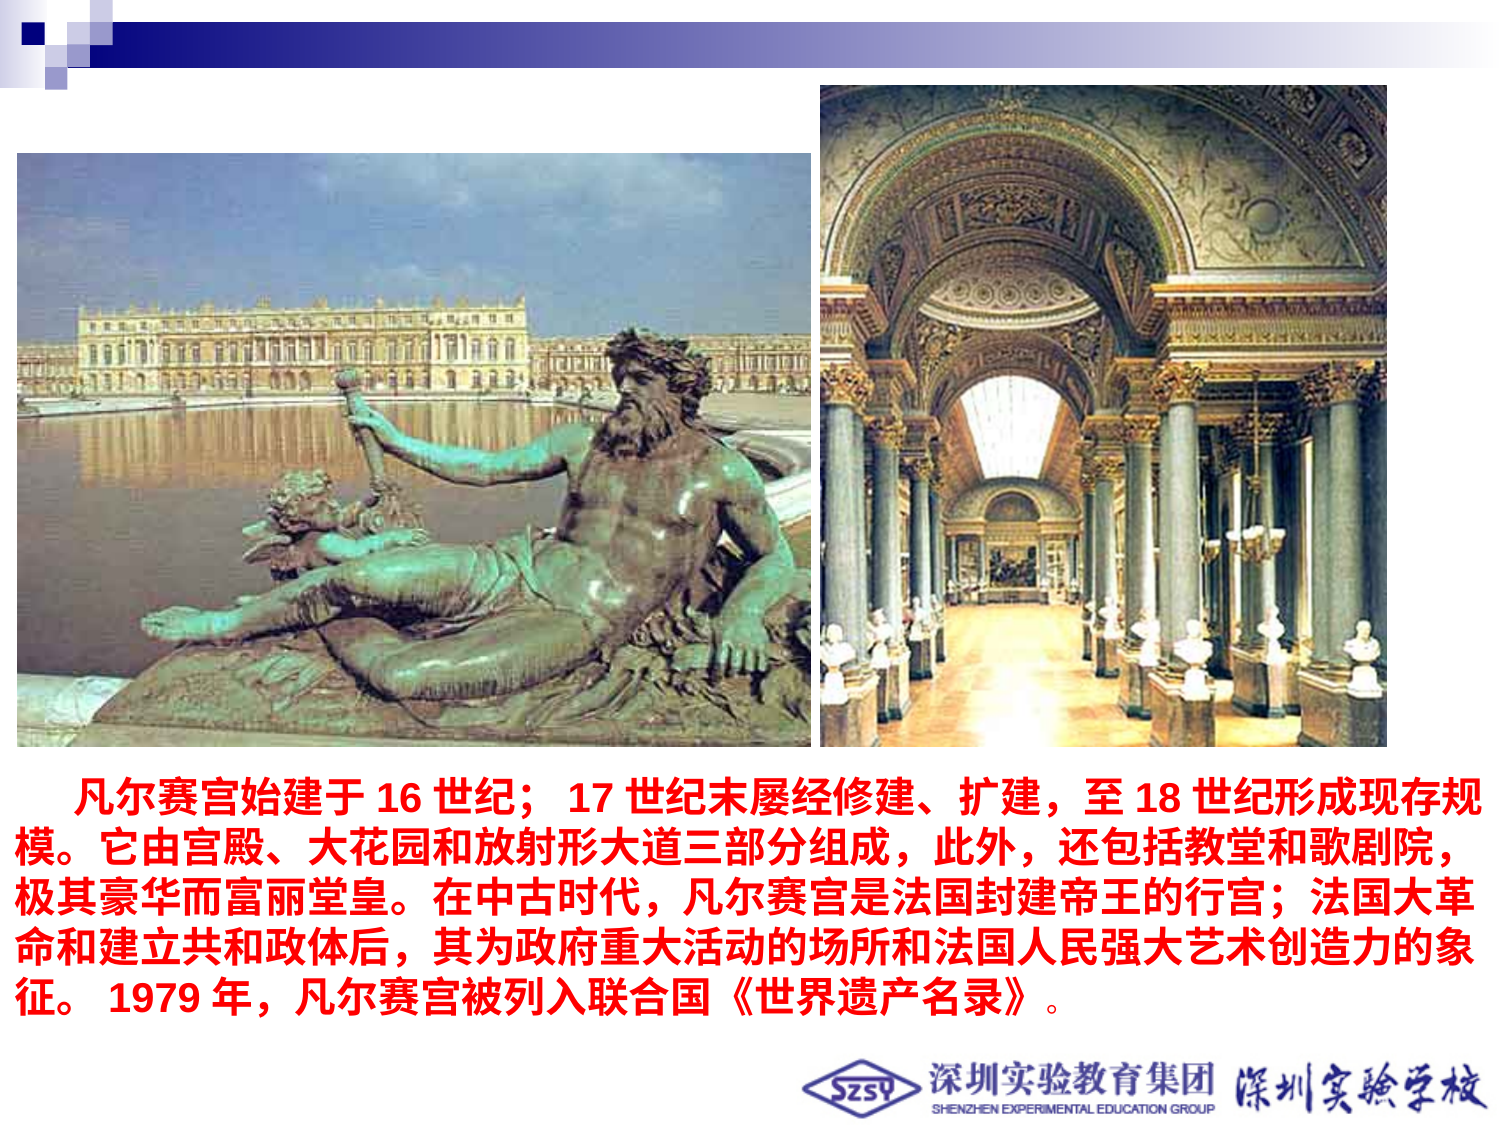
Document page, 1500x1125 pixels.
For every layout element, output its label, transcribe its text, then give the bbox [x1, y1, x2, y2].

picture [17, 152, 811, 748]
picture [820, 85, 1388, 748]
picture [796, 1048, 1500, 1125]
text_box 凡尔赛宫始建于16世纪；17世纪末屡经修建、扩建，至18世纪形成现存规模。它由宫殿、大花园和放射形大道三部分组成，此外，还包括教堂和歌剧院，极其豪华而富丽堂皇。在中古时代，凡尔赛宫是法国封建帝王的行宫；法国大革命和建立共和政体后，其为政府重大活动的场所和法国人民强大艺术创造力的象征。1979年，凡尔赛宫被列入联合国《世界遗产名录》。 [0, 763, 1500, 1029]
